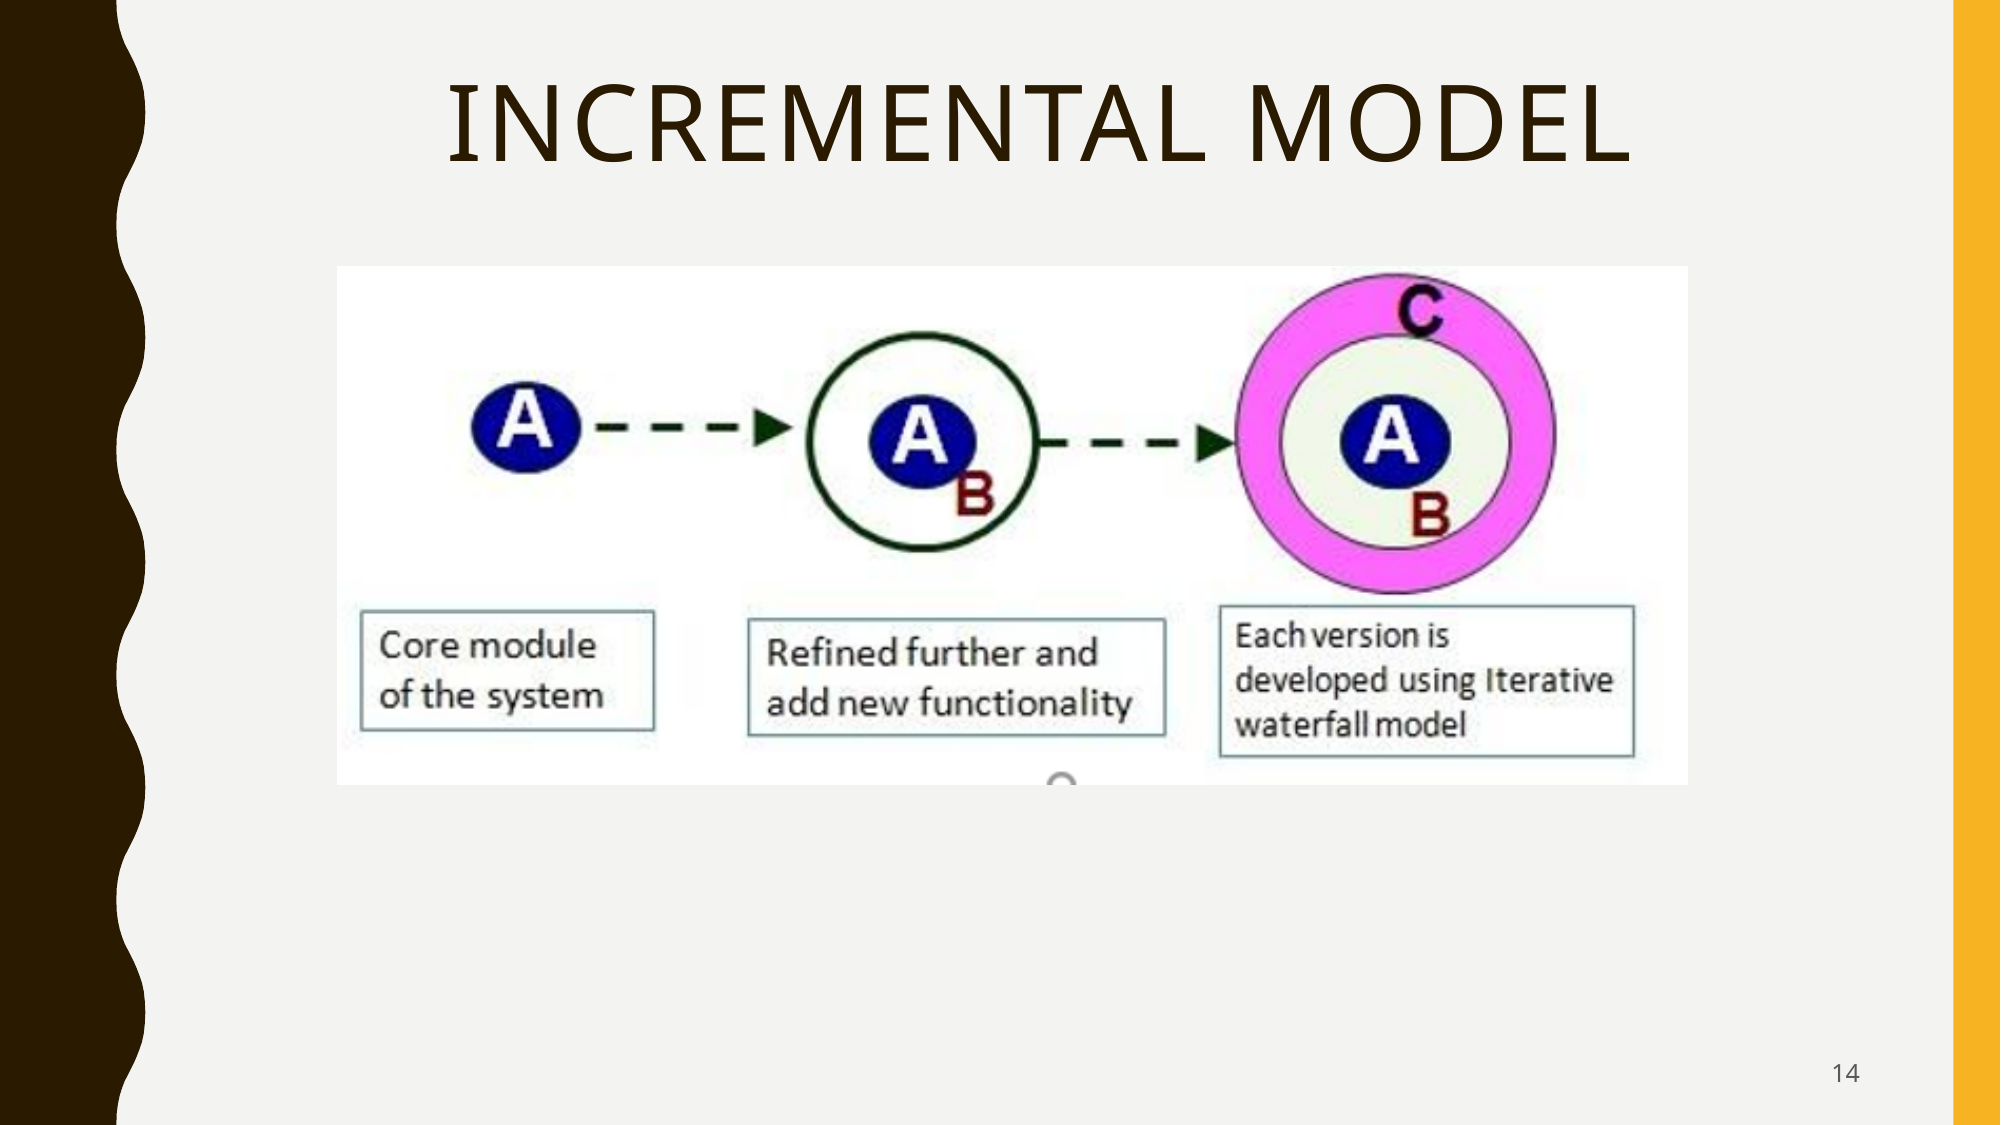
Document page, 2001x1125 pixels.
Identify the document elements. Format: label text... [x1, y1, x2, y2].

slide_number 14 [1412, 1045, 1875, 1103]
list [337, 266, 1688, 785]
title INCREMENTAL MODEL [205, 62, 1875, 308]
